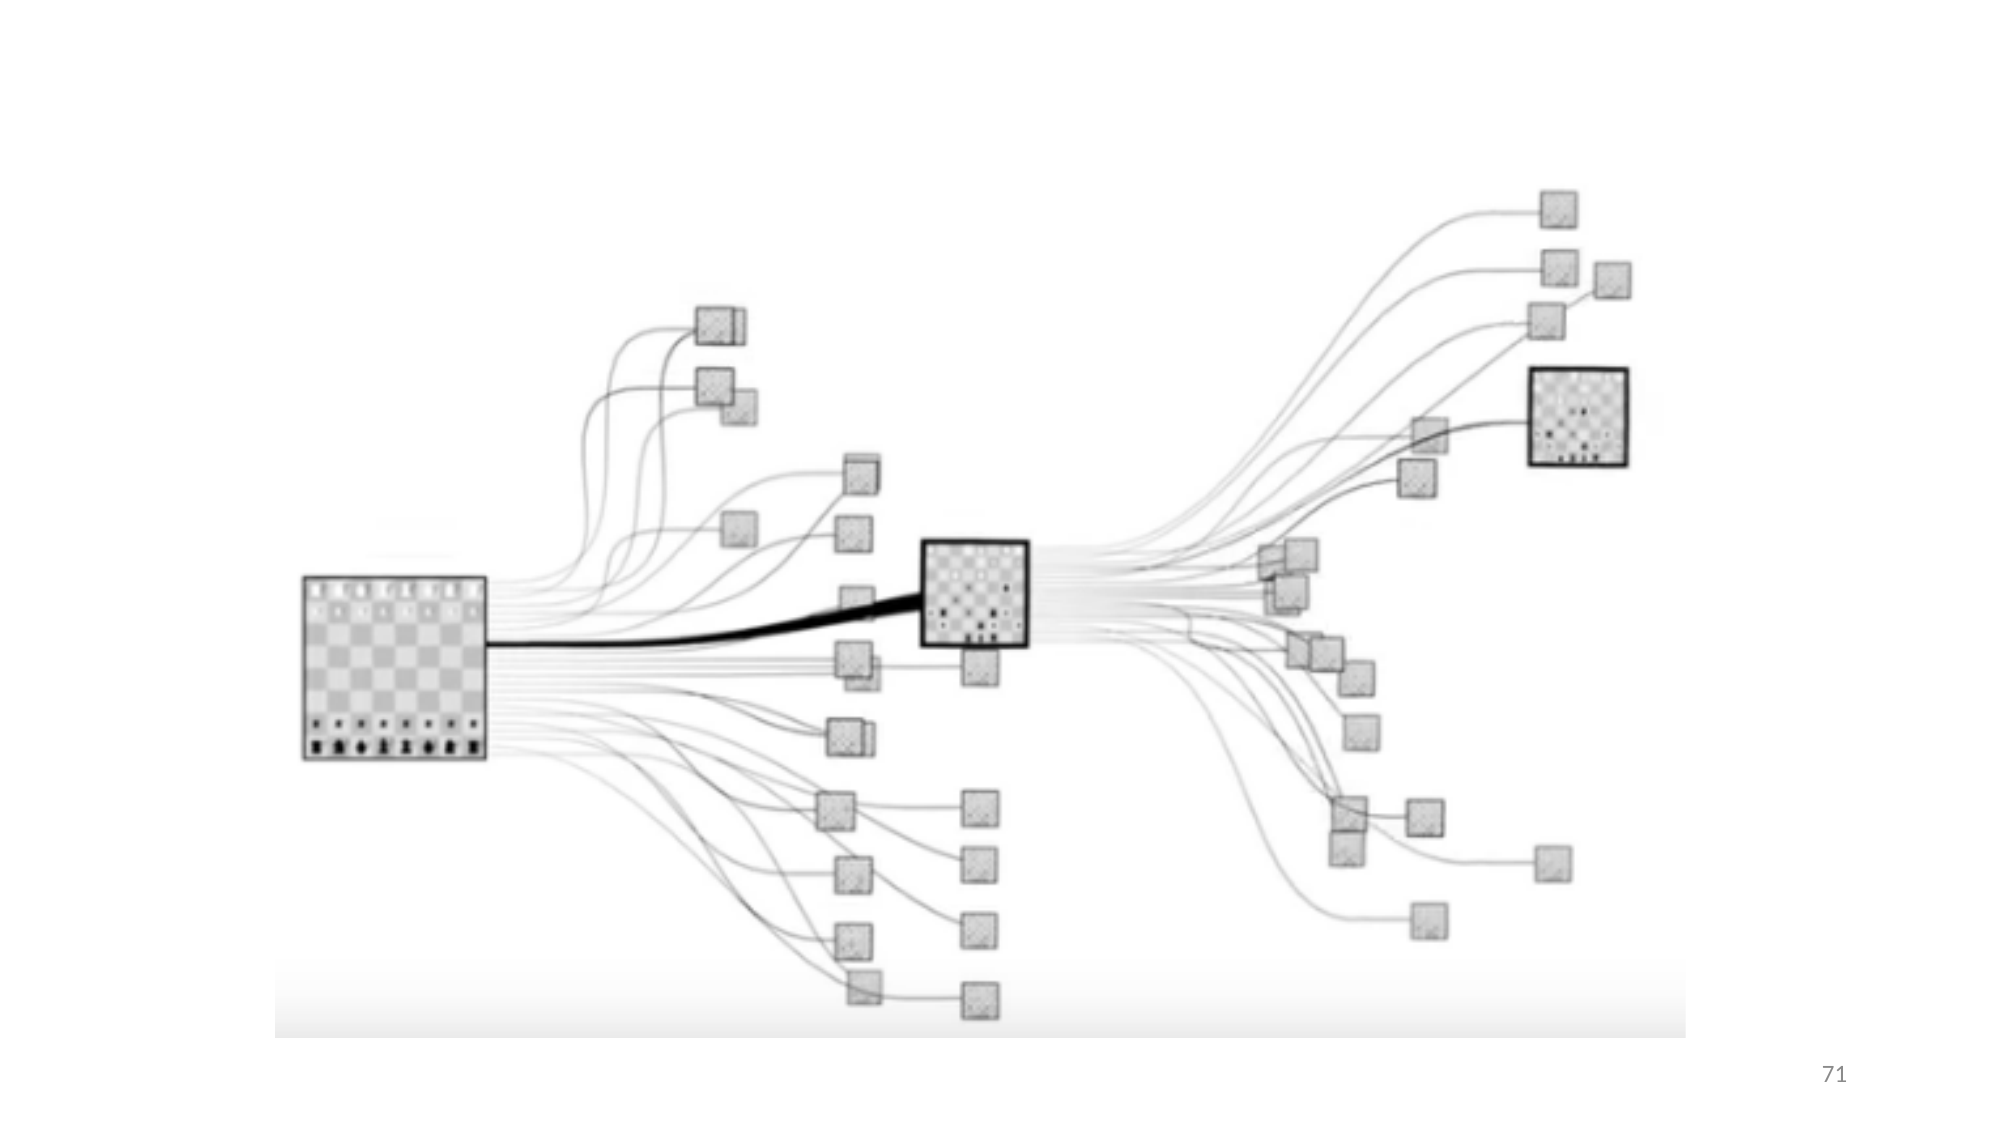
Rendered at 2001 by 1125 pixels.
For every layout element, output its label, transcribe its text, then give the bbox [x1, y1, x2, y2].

picture [274, 124, 1686, 1038]
slide_number 71 [1412, 1042, 1863, 1103]
